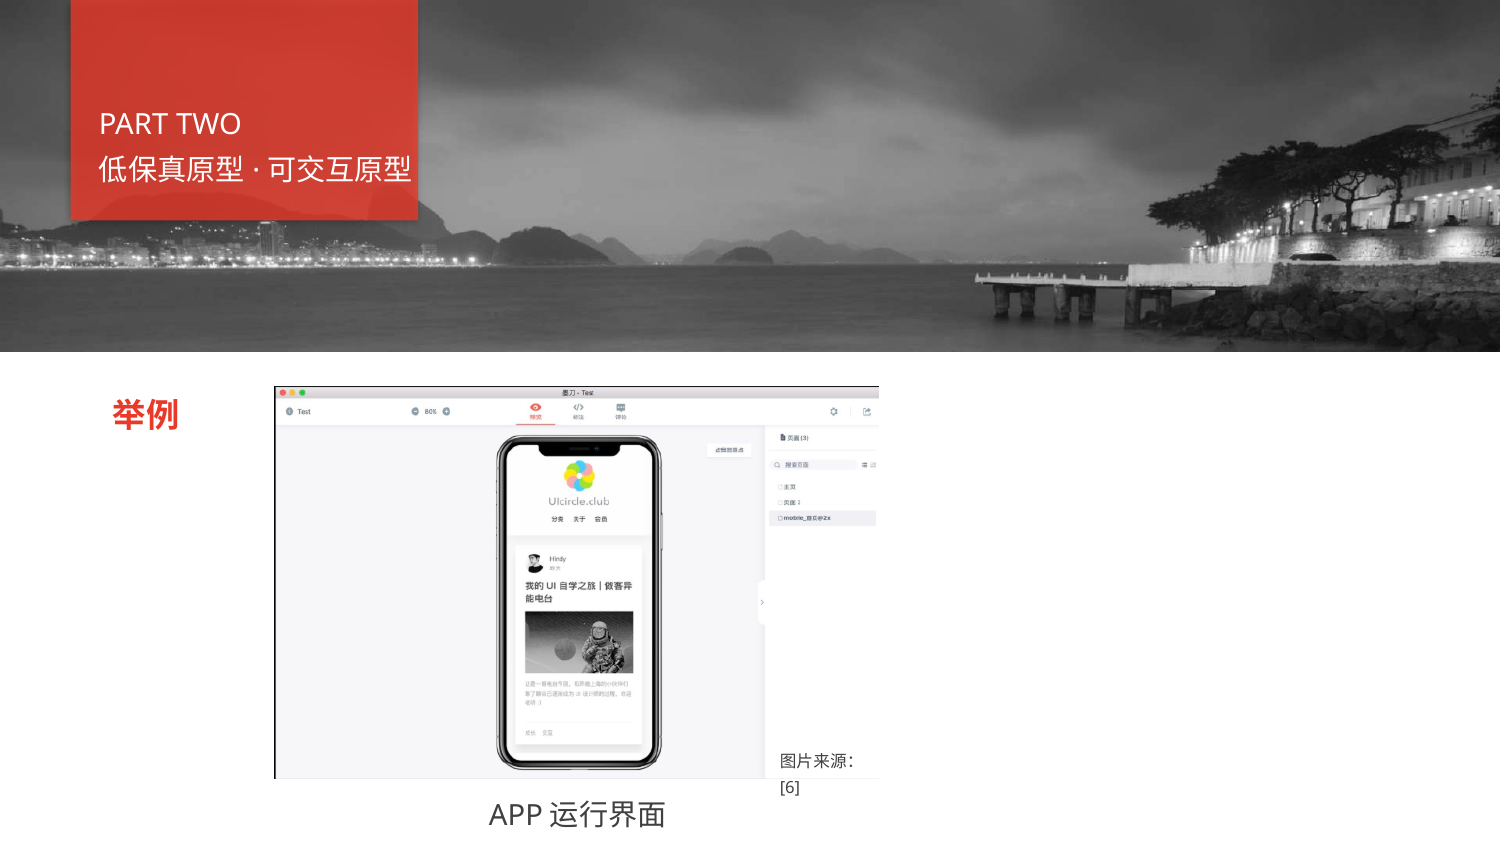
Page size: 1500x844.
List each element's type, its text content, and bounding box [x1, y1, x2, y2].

picture [274, 386, 880, 779]
text_box 图片来源：[6] [764, 737, 903, 804]
picture [0, 0, 1500, 352]
text_box 举例 [98, 386, 272, 441]
text_box APP运行界面 [474, 787, 863, 839]
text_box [70, 0, 435, 221]
